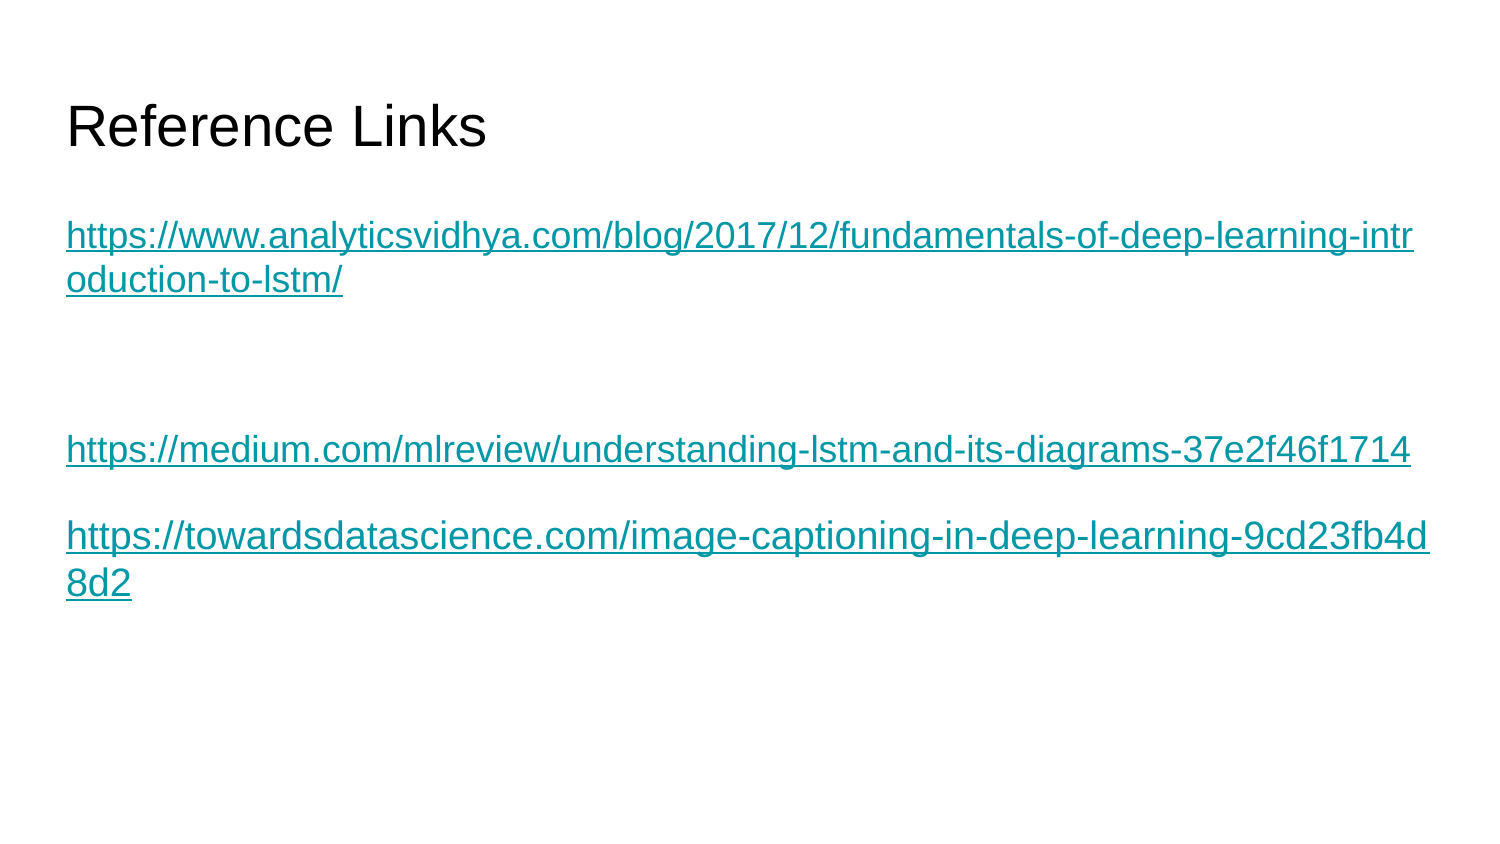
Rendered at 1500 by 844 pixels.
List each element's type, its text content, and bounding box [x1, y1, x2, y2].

title Reference Links [51, 72, 1449, 167]
list https://www.analyticsvidhya.com/blog/2017/12/fundamentals-of-deep-learning-introduction-to-lstm/ https://medium.com/mlreview/understanding-lstm-and-its-diagrams-37e2f46f1714 https://towardsdatascience.com/image-captioning-in-deep-learning-9cd23fb4d8d2 [51, 189, 1449, 750]
